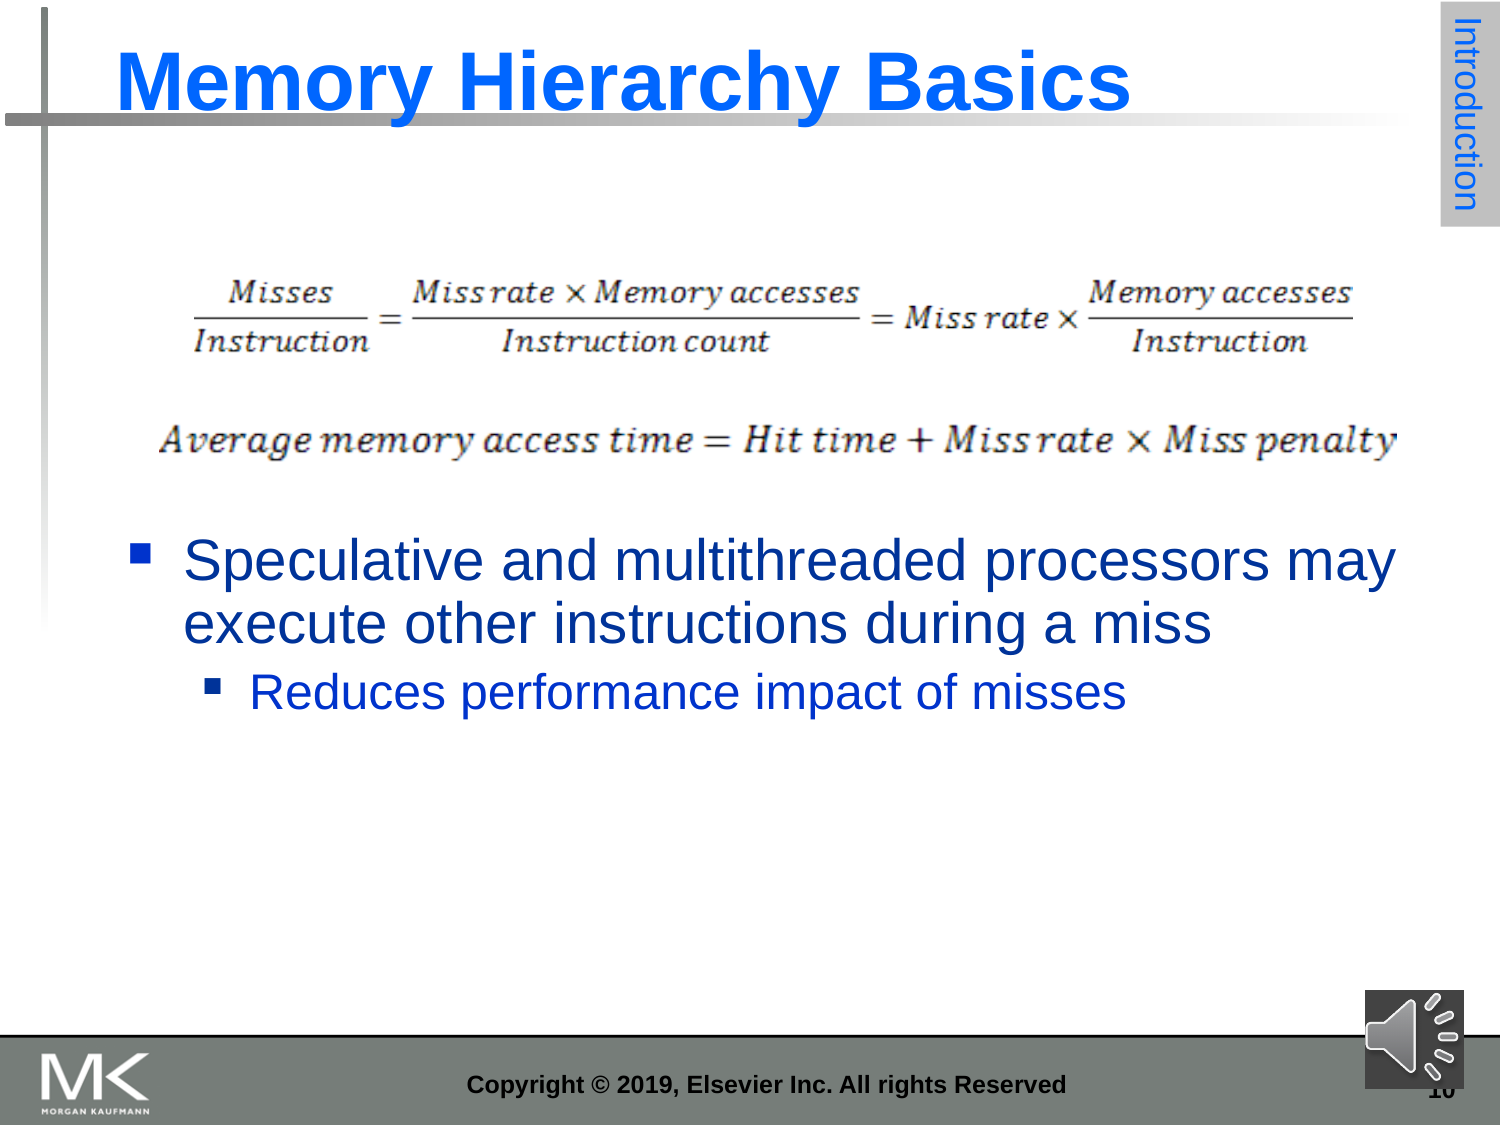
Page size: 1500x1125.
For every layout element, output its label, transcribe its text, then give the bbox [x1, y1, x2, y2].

picture [1364, 989, 1465, 1090]
picture [29, 1046, 160, 1123]
footer Copyright © 2019, Elsevier Inc. All rights Reserved [170, 1046, 1365, 1106]
title Memory Hierarchy Basics [100, 18, 1440, 135]
text_box Introduction [1440, 1, 1500, 227]
picture [194, 278, 1353, 362]
picture [159, 420, 1397, 476]
list Speculative and multithreaded processors may execute other instructions during a miss Reduces performance impact of misses [111, 184, 1470, 1024]
